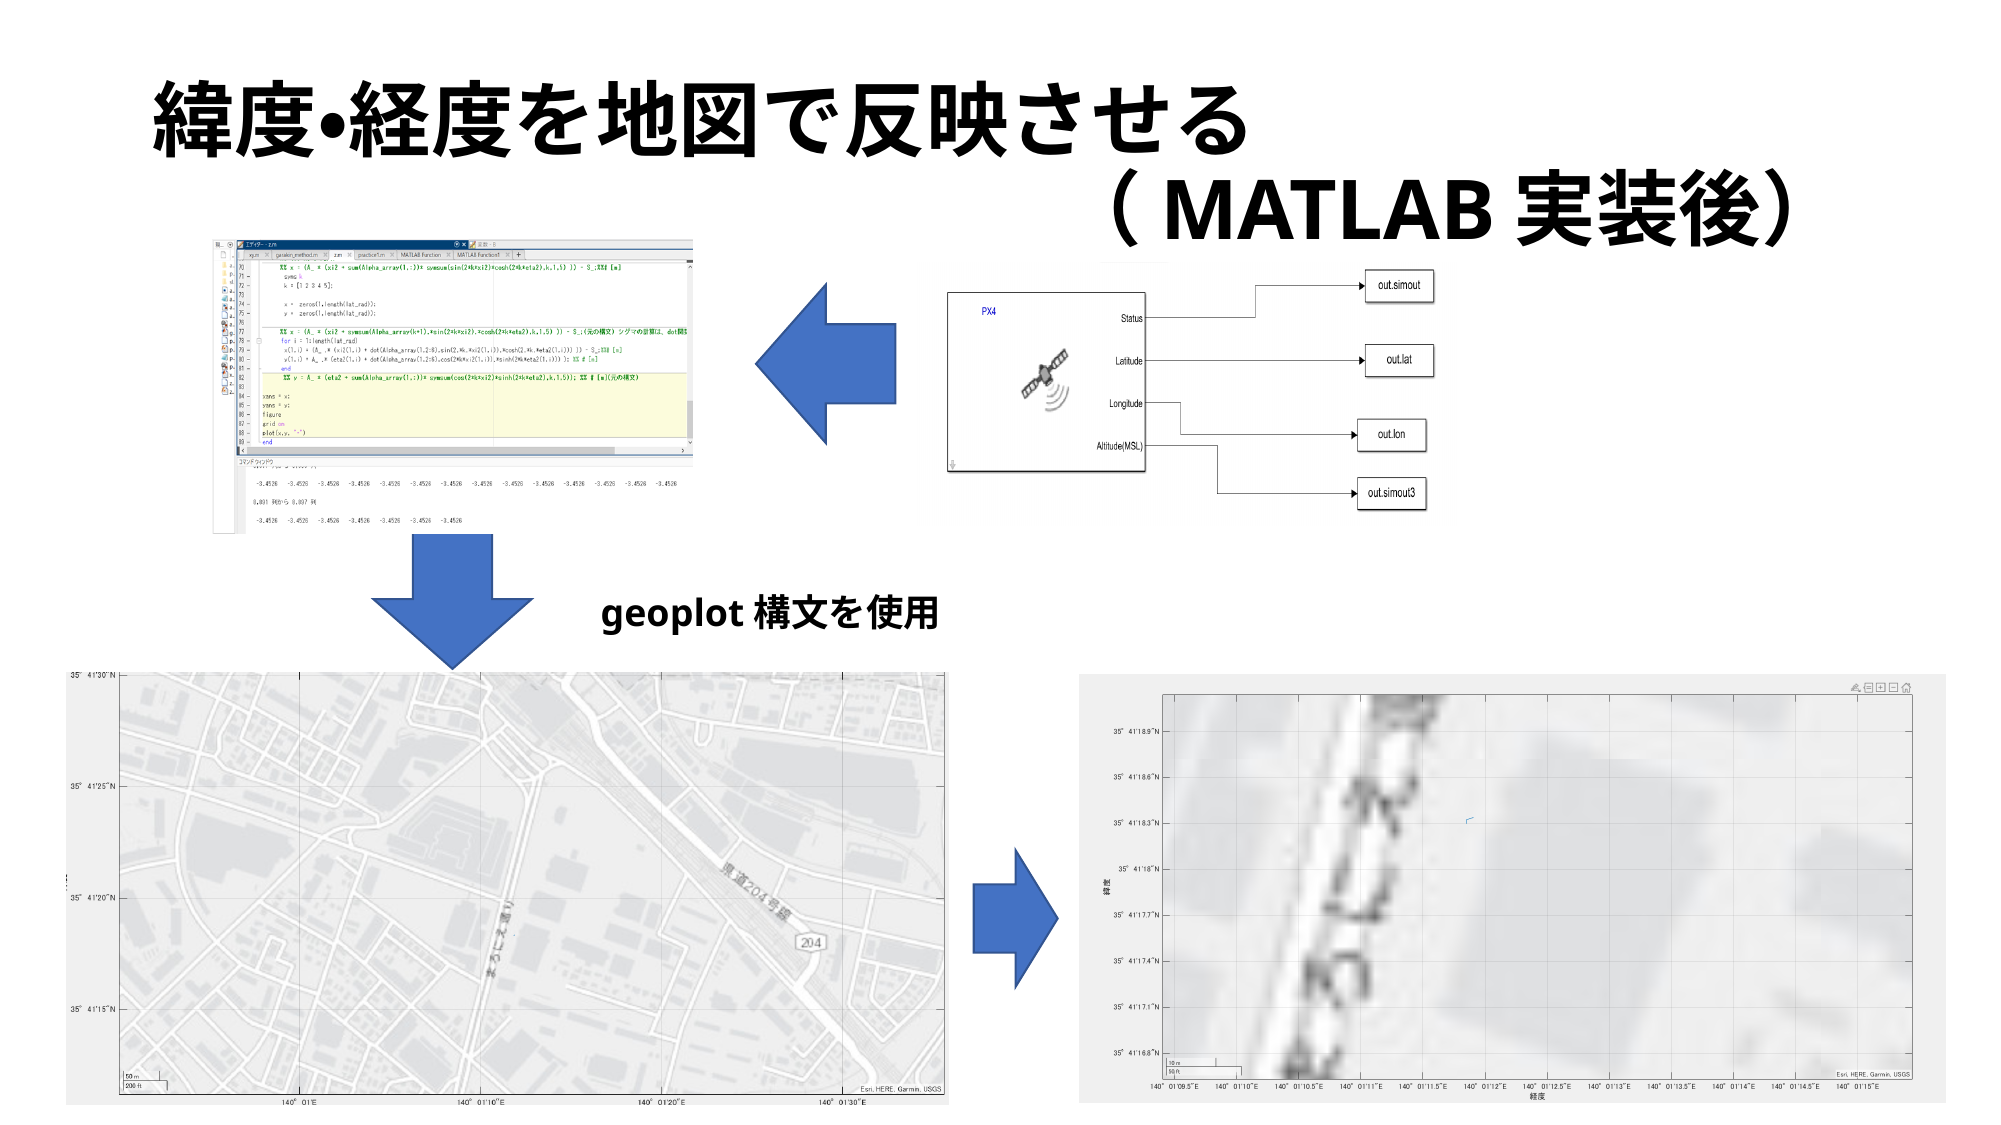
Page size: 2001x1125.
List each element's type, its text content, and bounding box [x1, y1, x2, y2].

text_box [370, 535, 535, 671]
picture [915, 262, 1457, 526]
title 緯度・経度を地図で反映させる （MATLAB実装後） [137, 59, 1863, 278]
text_box [754, 281, 897, 446]
text_box geoplot構文を使用 [585, 581, 956, 642]
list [212, 239, 693, 535]
picture [1079, 674, 1946, 1103]
picture [66, 672, 949, 1105]
text_box [972, 846, 1059, 991]
